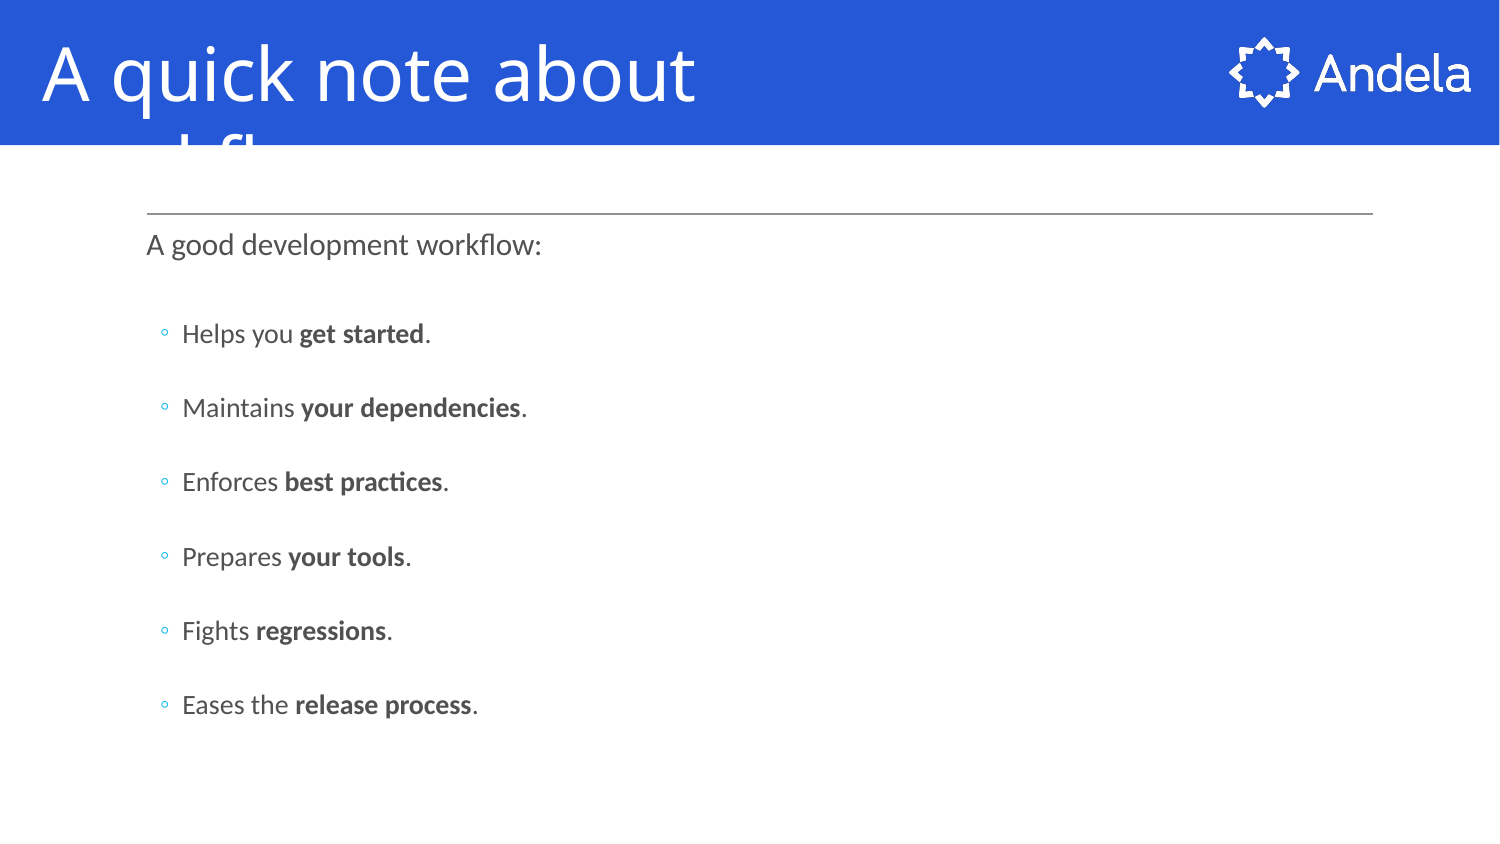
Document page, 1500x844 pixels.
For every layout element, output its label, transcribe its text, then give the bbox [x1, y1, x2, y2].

title A quick note about workflows [41, 25, 917, 207]
picture [1229, 37, 1471, 108]
text_box A good development workflow: Helps you get started. Maintains your dependencies. Enforces best practices. Prepares your tools. Fights regressions. Eases the release process. [145, 222, 547, 721]
